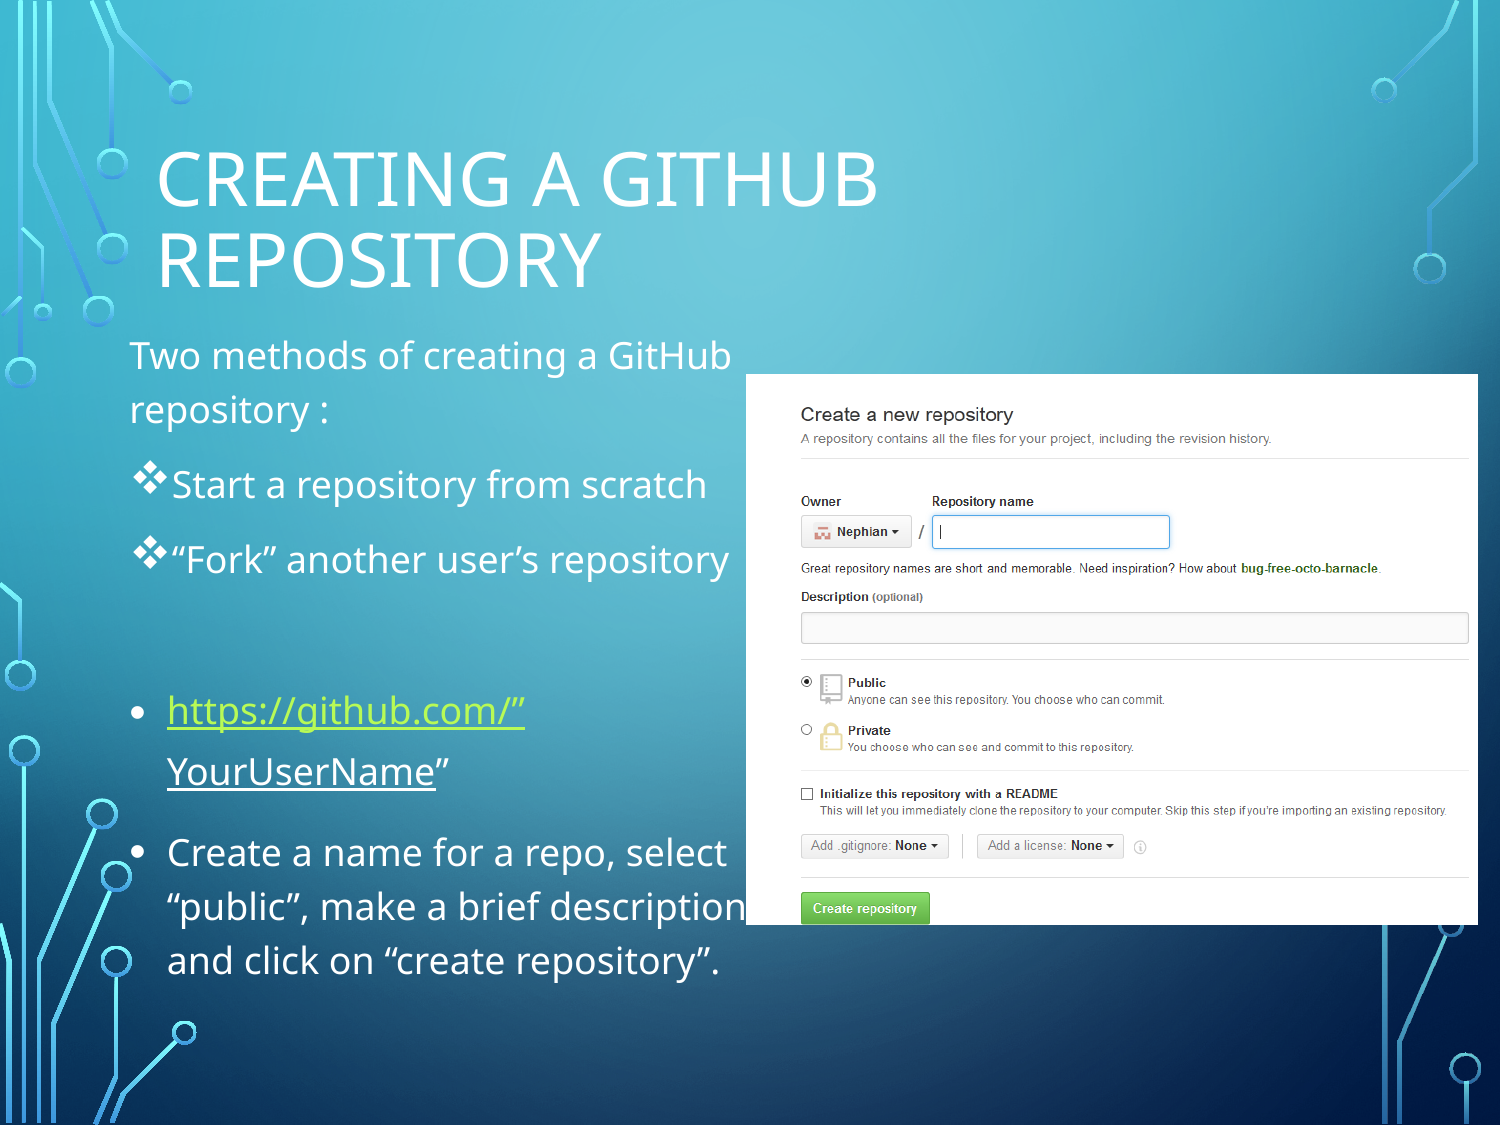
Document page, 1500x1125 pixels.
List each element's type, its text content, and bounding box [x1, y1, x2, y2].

title Creating a GitHub Repository [140, 101, 1360, 344]
picture [745, 374, 1478, 925]
list Two methods of creating a GitHub repository : Start a repository from scratch “Fork” another user’s repository https://github.com/”YourUserName” Create a name for a repo, select “public”, make a brief description and click on “create repository”. [114, 315, 769, 1022]
